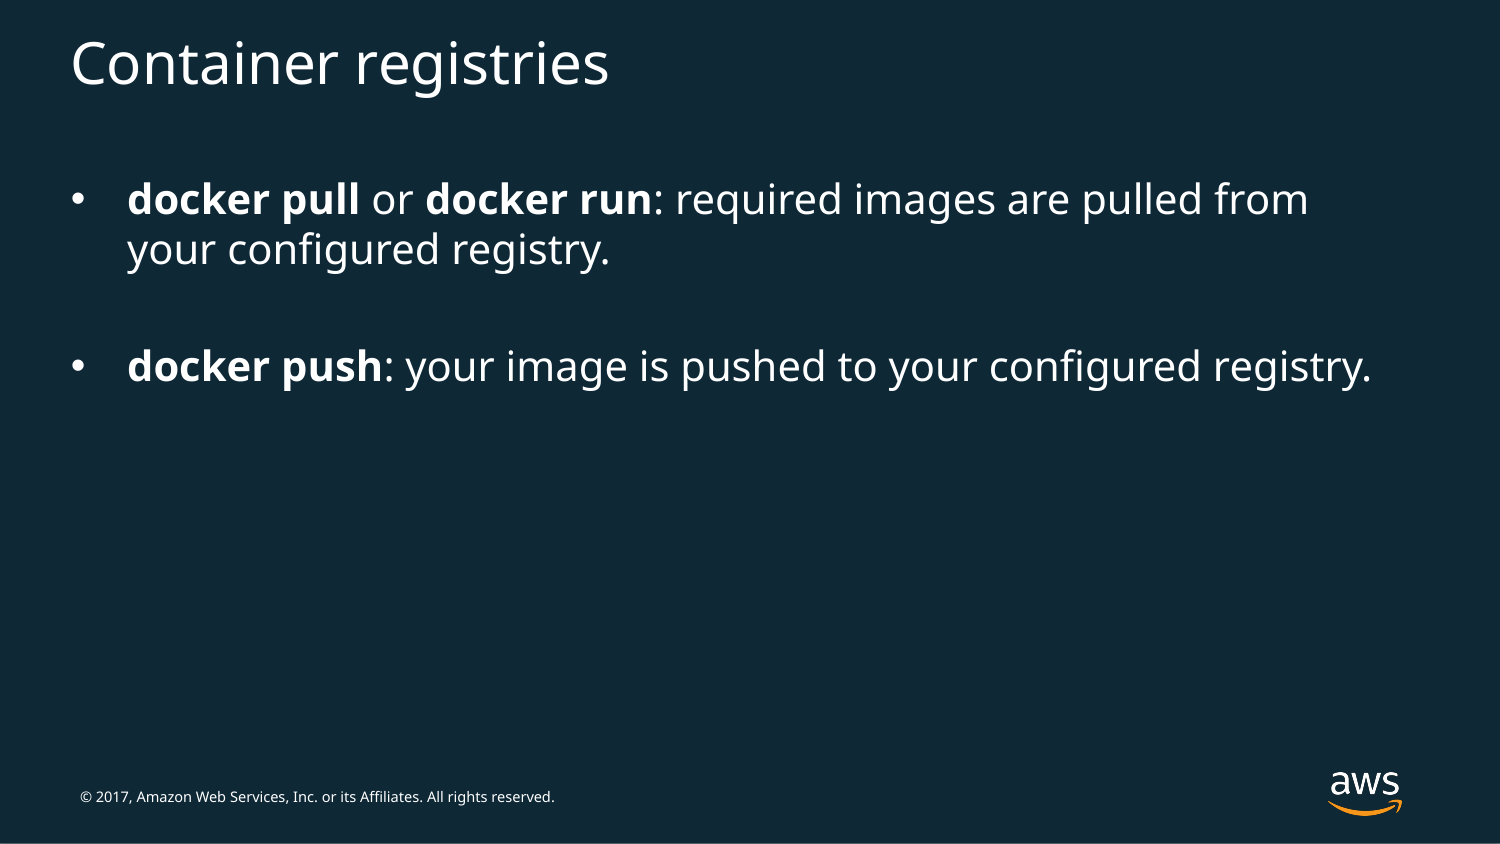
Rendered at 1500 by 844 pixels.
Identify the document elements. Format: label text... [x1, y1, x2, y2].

title Container registries [55, 18, 1402, 160]
picture [1328, 772, 1402, 816]
list docker pull or docker run: required images are pulled from your configured registry. docker push: your image is pushed to your configured registry. [55, 165, 1402, 749]
